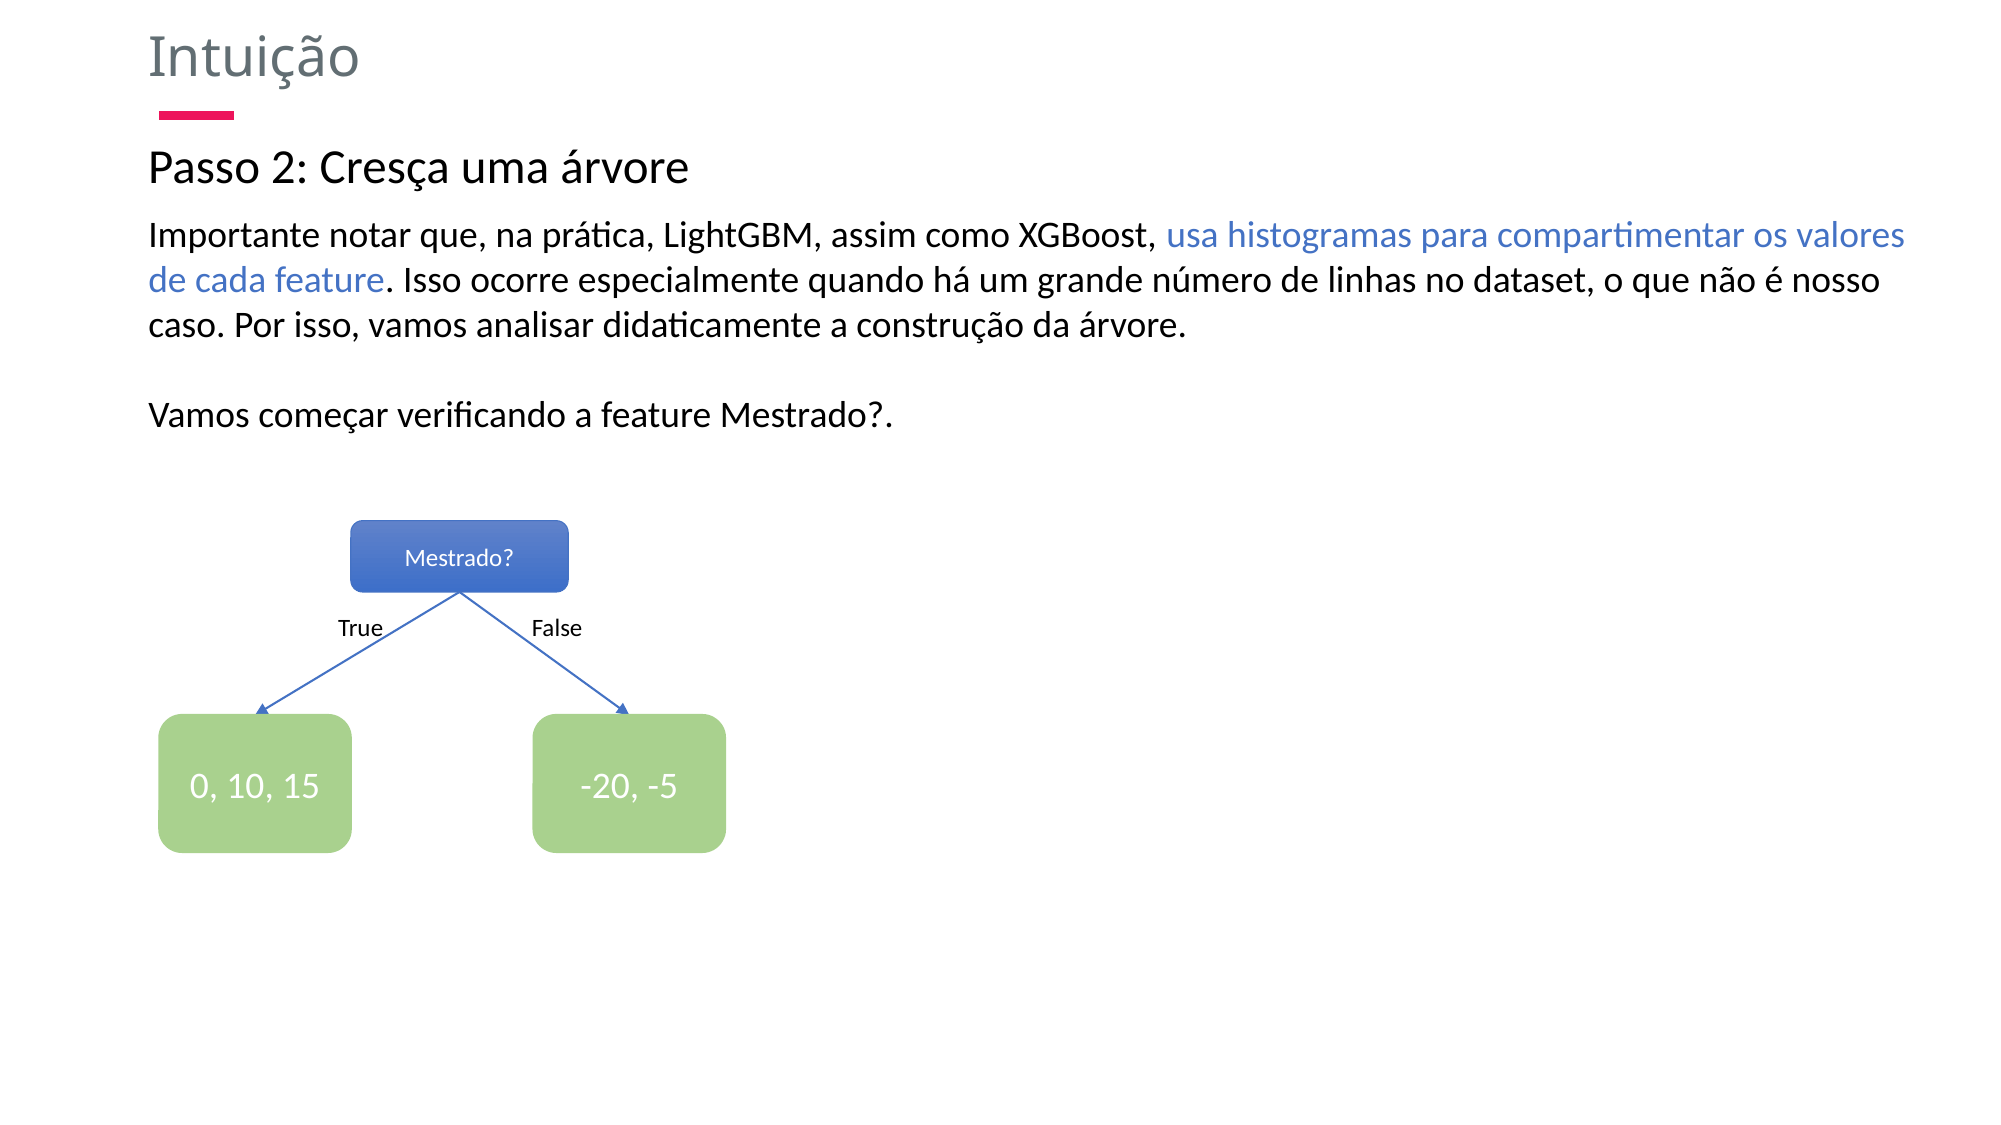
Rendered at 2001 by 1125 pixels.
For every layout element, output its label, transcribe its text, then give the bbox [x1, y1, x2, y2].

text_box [255, 591, 459, 716]
text_box -20, -5 [532, 713, 727, 854]
text_box Passo 2: Cresça uma árvore [133, 126, 1955, 201]
text_box Intuição [133, 13, 1132, 95]
text_box Importante notar que, na prática, LightGBM, assim como XGBoost, usa histogramas para compartimentar os valores de cada feature. Isso ocorre especialmente quando há um grande número de linhas no dataset, o que não é nosso caso. Por isso, vamos analisar didaticamente a construção da árvore. Vamos começar verificando a feature Mestrado?. [133, 202, 1940, 443]
text_box 0, 10, 15 [158, 713, 352, 854]
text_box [459, 591, 630, 716]
text_box Mestrado? [350, 520, 569, 591]
